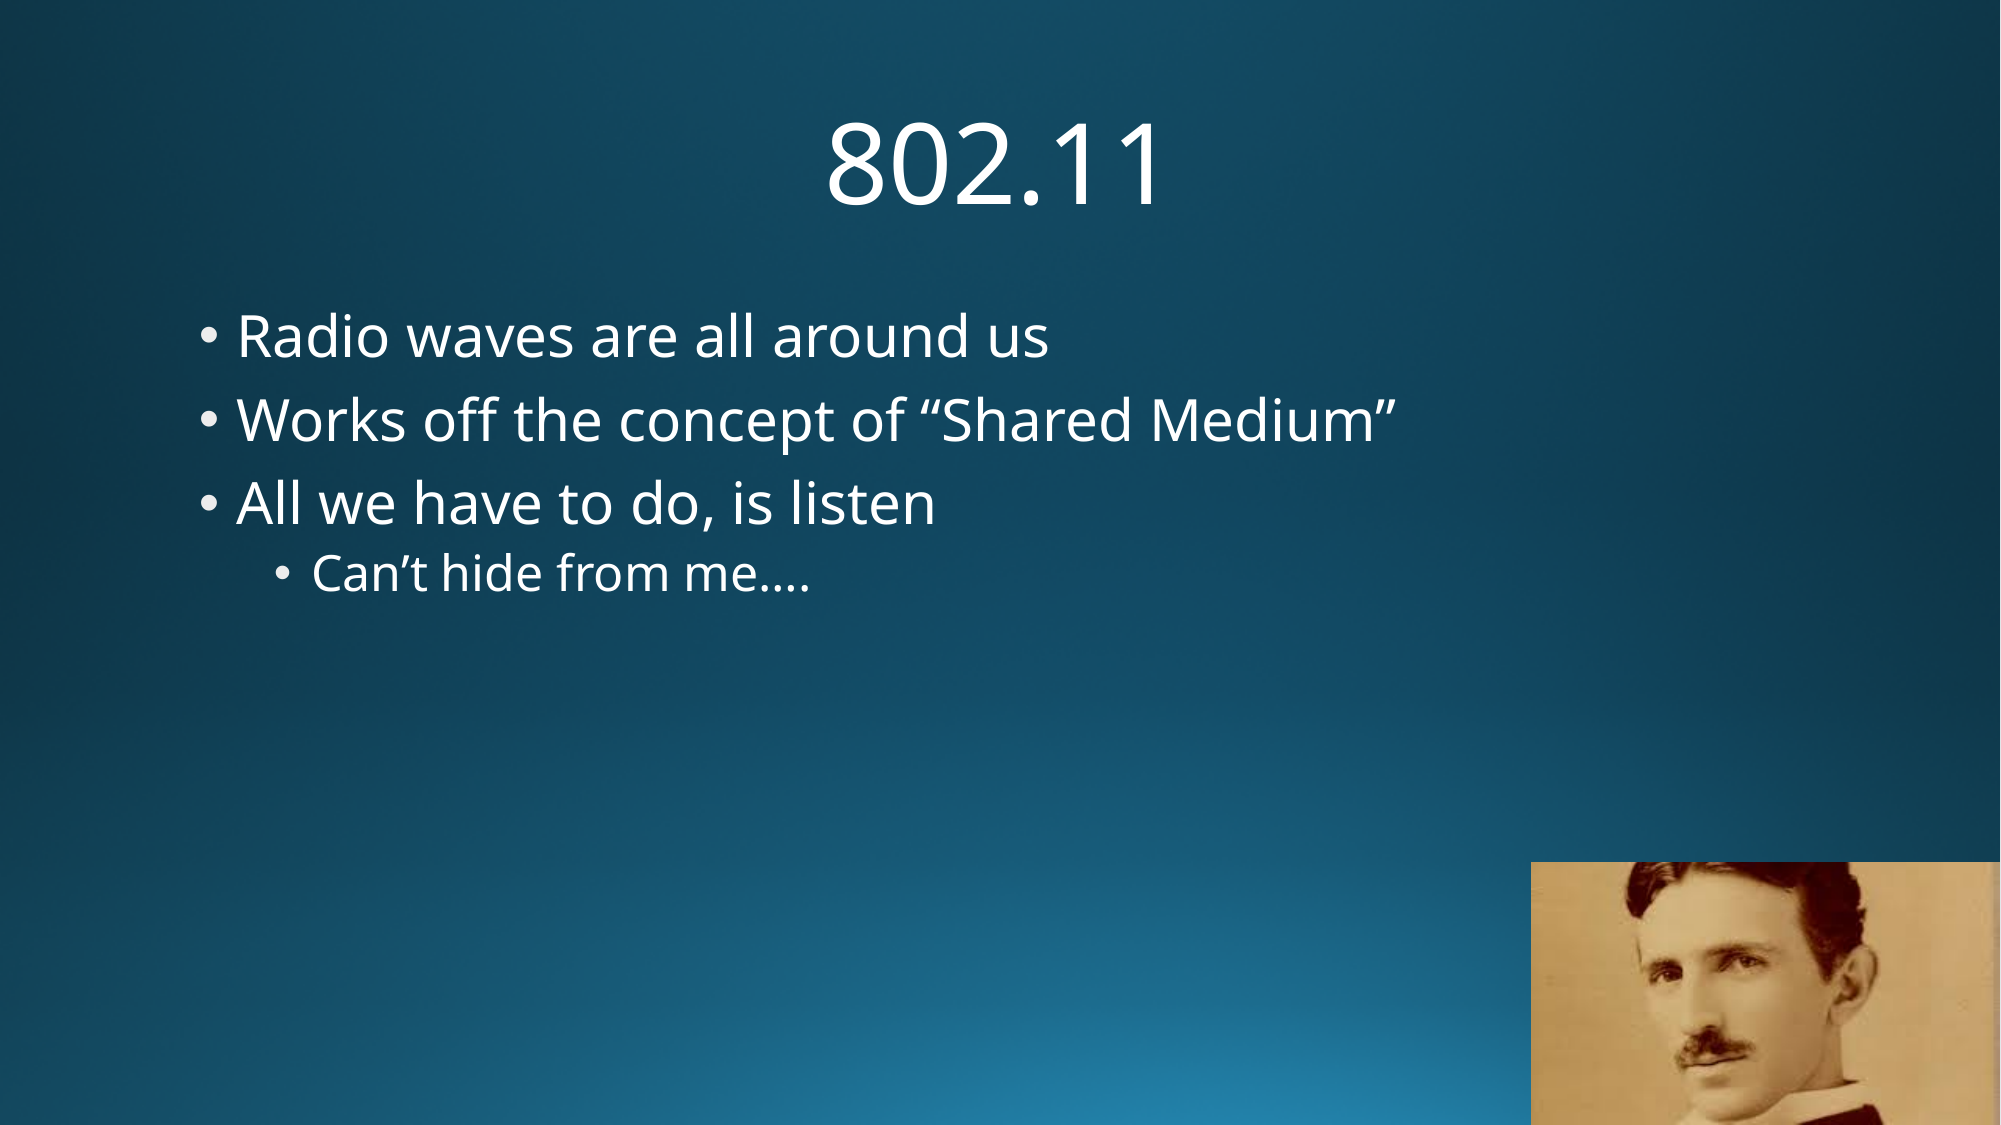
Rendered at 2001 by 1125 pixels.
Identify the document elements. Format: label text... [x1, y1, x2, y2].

picture [0, 0, 2001, 1125]
list Radio waves are all around us Works off the concept of “Shared Medium” All we have to do, is listen Can’t hide from me…. [183, 299, 1863, 1014]
title 802.11 [137, 59, 1863, 278]
